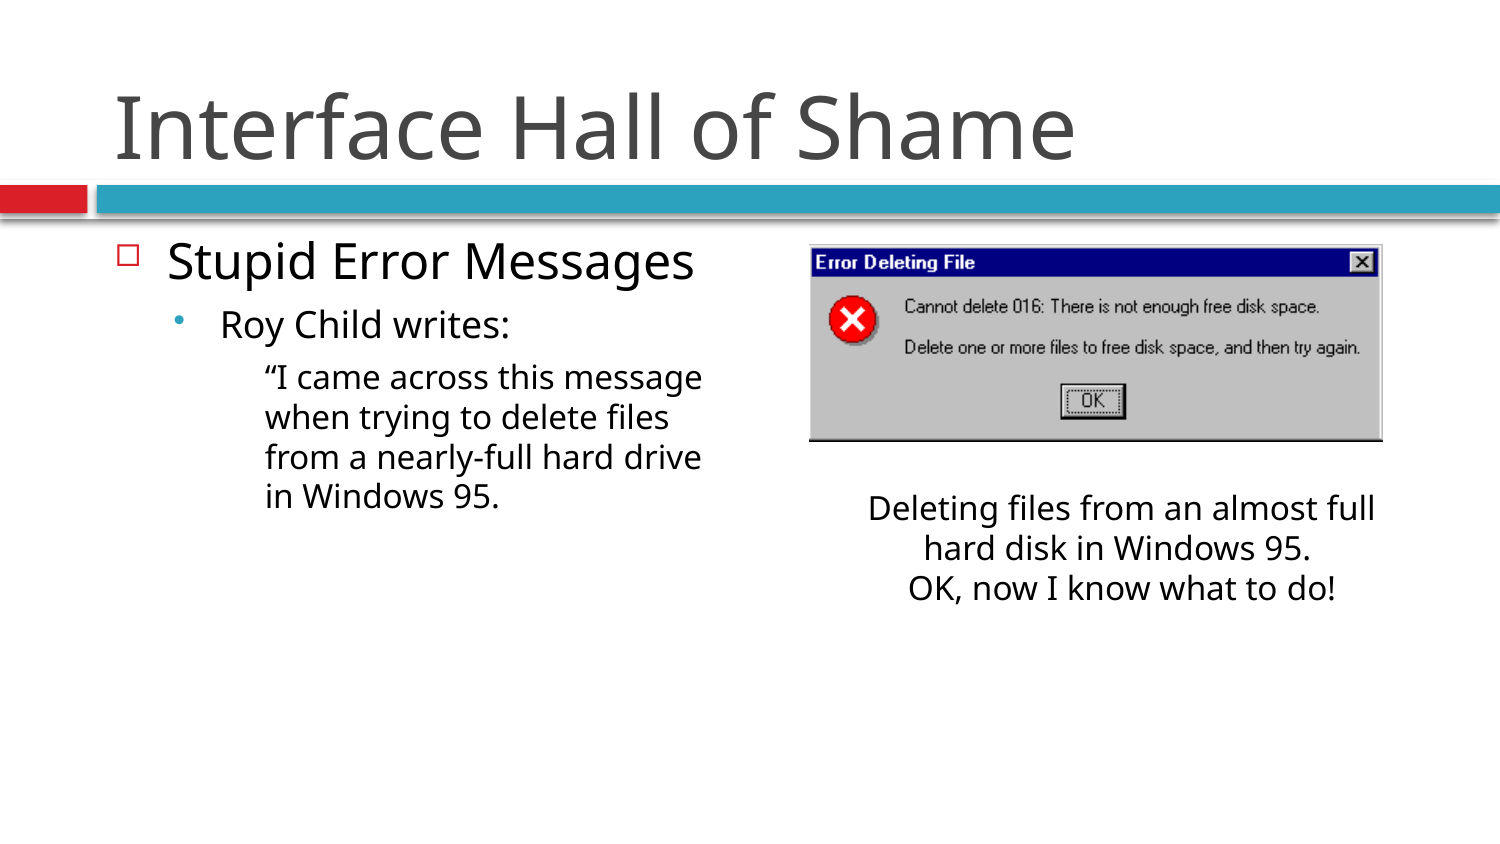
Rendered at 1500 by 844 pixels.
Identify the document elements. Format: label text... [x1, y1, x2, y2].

text_box Deleting files from an almost full hard disk in Windows 95. OK, now I know what to do! [820, 479, 1424, 614]
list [808, 244, 1383, 442]
list Stupid Error Messages Roy Child writes: “I came across this message when trying to delete files from a nearly-full hard drive in Windows 95. [99, 221, 738, 759]
title Interface Hall of Shame [99, 19, 1438, 185]
